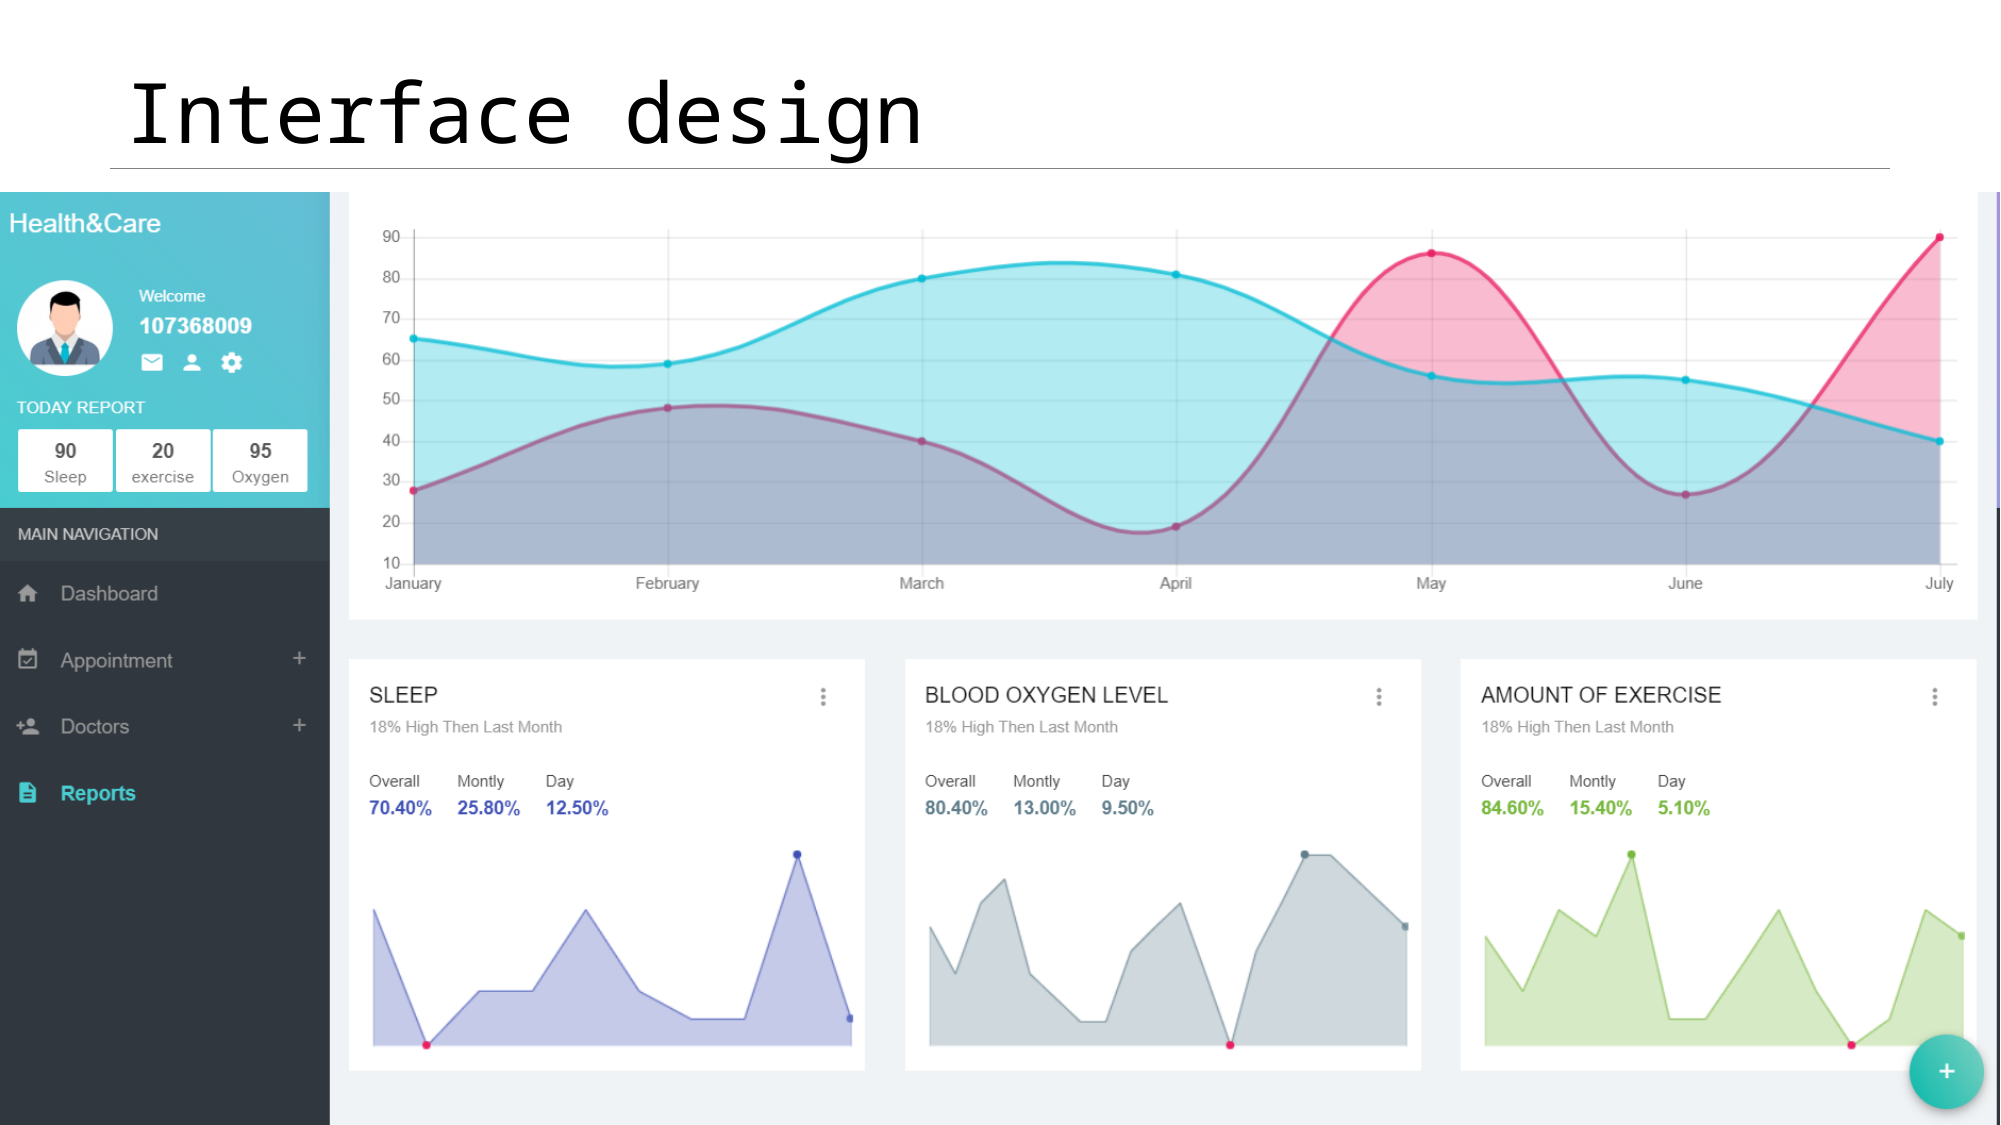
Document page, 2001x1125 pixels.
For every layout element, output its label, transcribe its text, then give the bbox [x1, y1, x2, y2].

picture [0, 192, 2000, 1125]
title Interface design [109, 0, 1890, 169]
